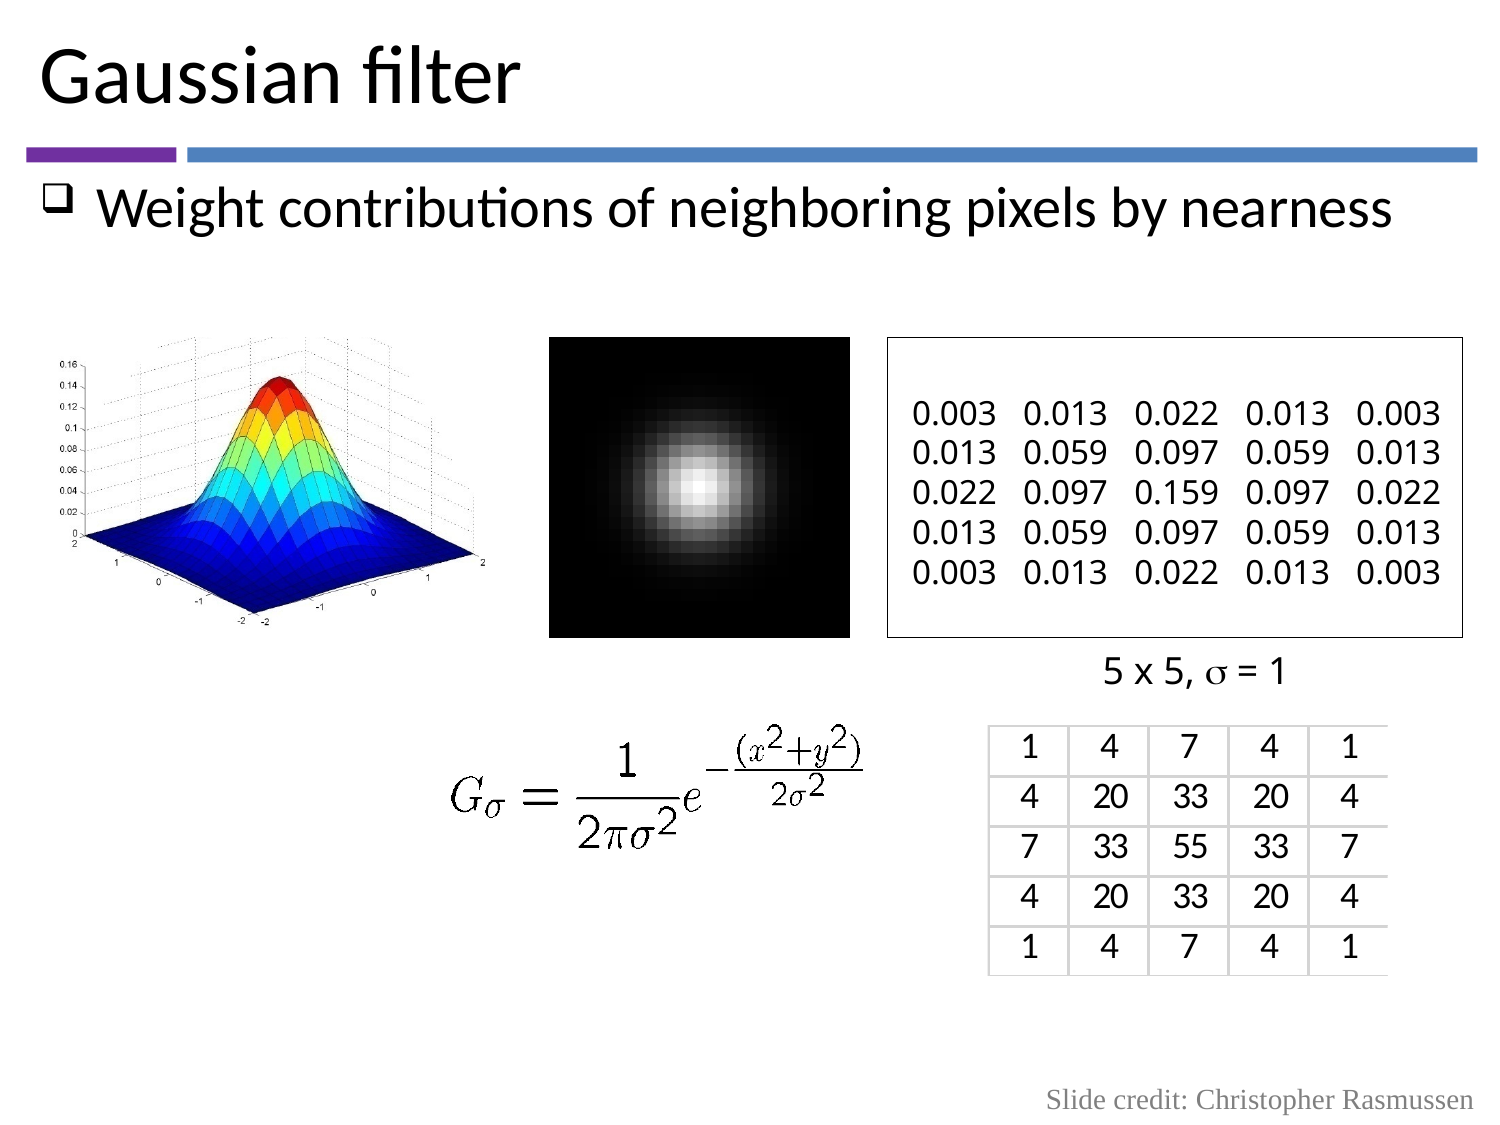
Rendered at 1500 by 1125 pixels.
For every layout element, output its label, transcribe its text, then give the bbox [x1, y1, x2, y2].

picture [449, 724, 863, 850]
text_box [887, 337, 1463, 638]
picture [549, 337, 851, 638]
list Weight contributions of neighboring pixels by nearness [24, 175, 1475, 1080]
text_box 5 x 5,  = 1 [1088, 639, 1305, 700]
picture [987, 724, 1391, 979]
title Gaussian filter [24, 2, 1475, 138]
picture [37, 337, 521, 638]
text_box Slide credit: Christopher Rasmussen [1031, 1064, 1500, 1124]
